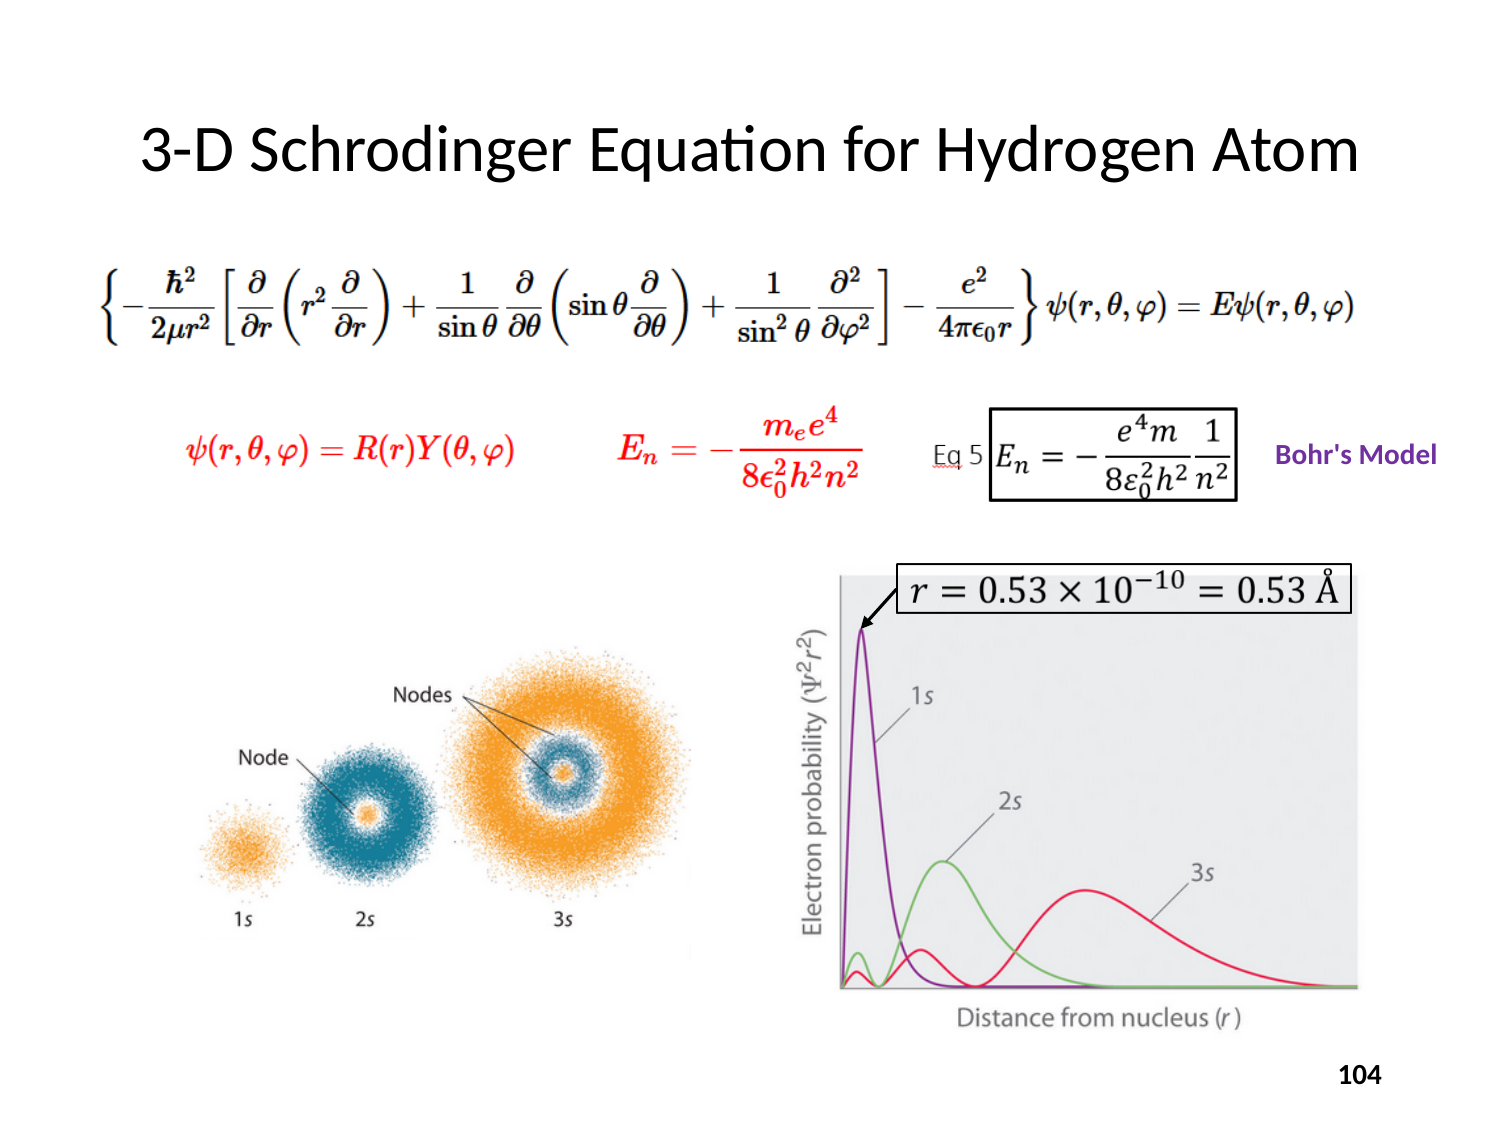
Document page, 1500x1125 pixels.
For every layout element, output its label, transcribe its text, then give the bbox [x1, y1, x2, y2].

picture [143, 391, 557, 492]
title 3-D Schrodinger Equation for Hydrogen Atom [103, 59, 1397, 237]
picture [599, 384, 901, 522]
picture [171, 628, 691, 965]
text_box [860, 589, 897, 629]
slide_number 104 [1059, 1042, 1397, 1103]
text_box Bohr's Model [1258, 427, 1458, 478]
picture [774, 550, 1397, 1042]
picture [85, 237, 1415, 374]
picture [927, 387, 1258, 519]
